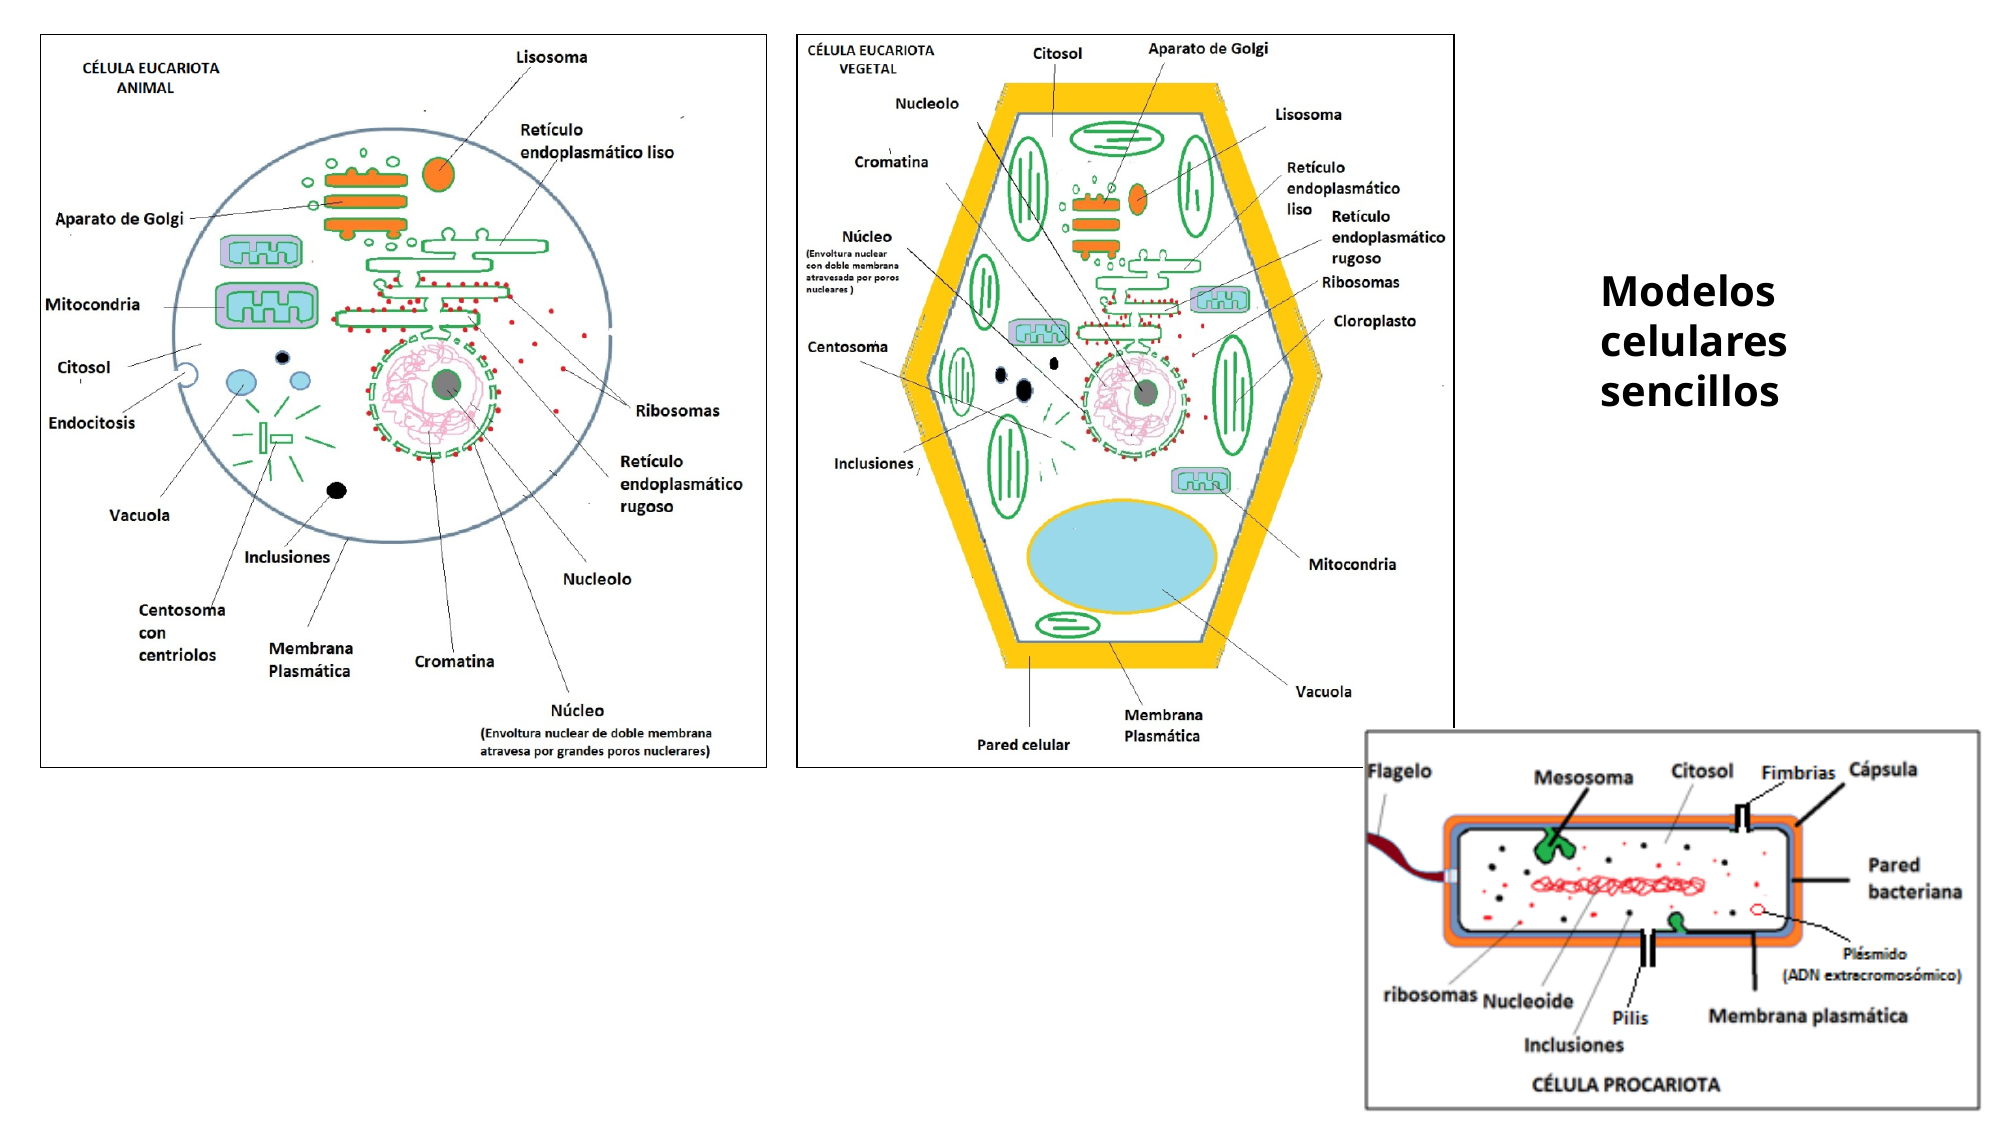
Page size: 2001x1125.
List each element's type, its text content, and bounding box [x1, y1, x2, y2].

picture [797, 34, 1986, 1116]
title Modelos celulares sencillos [1585, 34, 1856, 645]
picture [40, 34, 767, 768]
